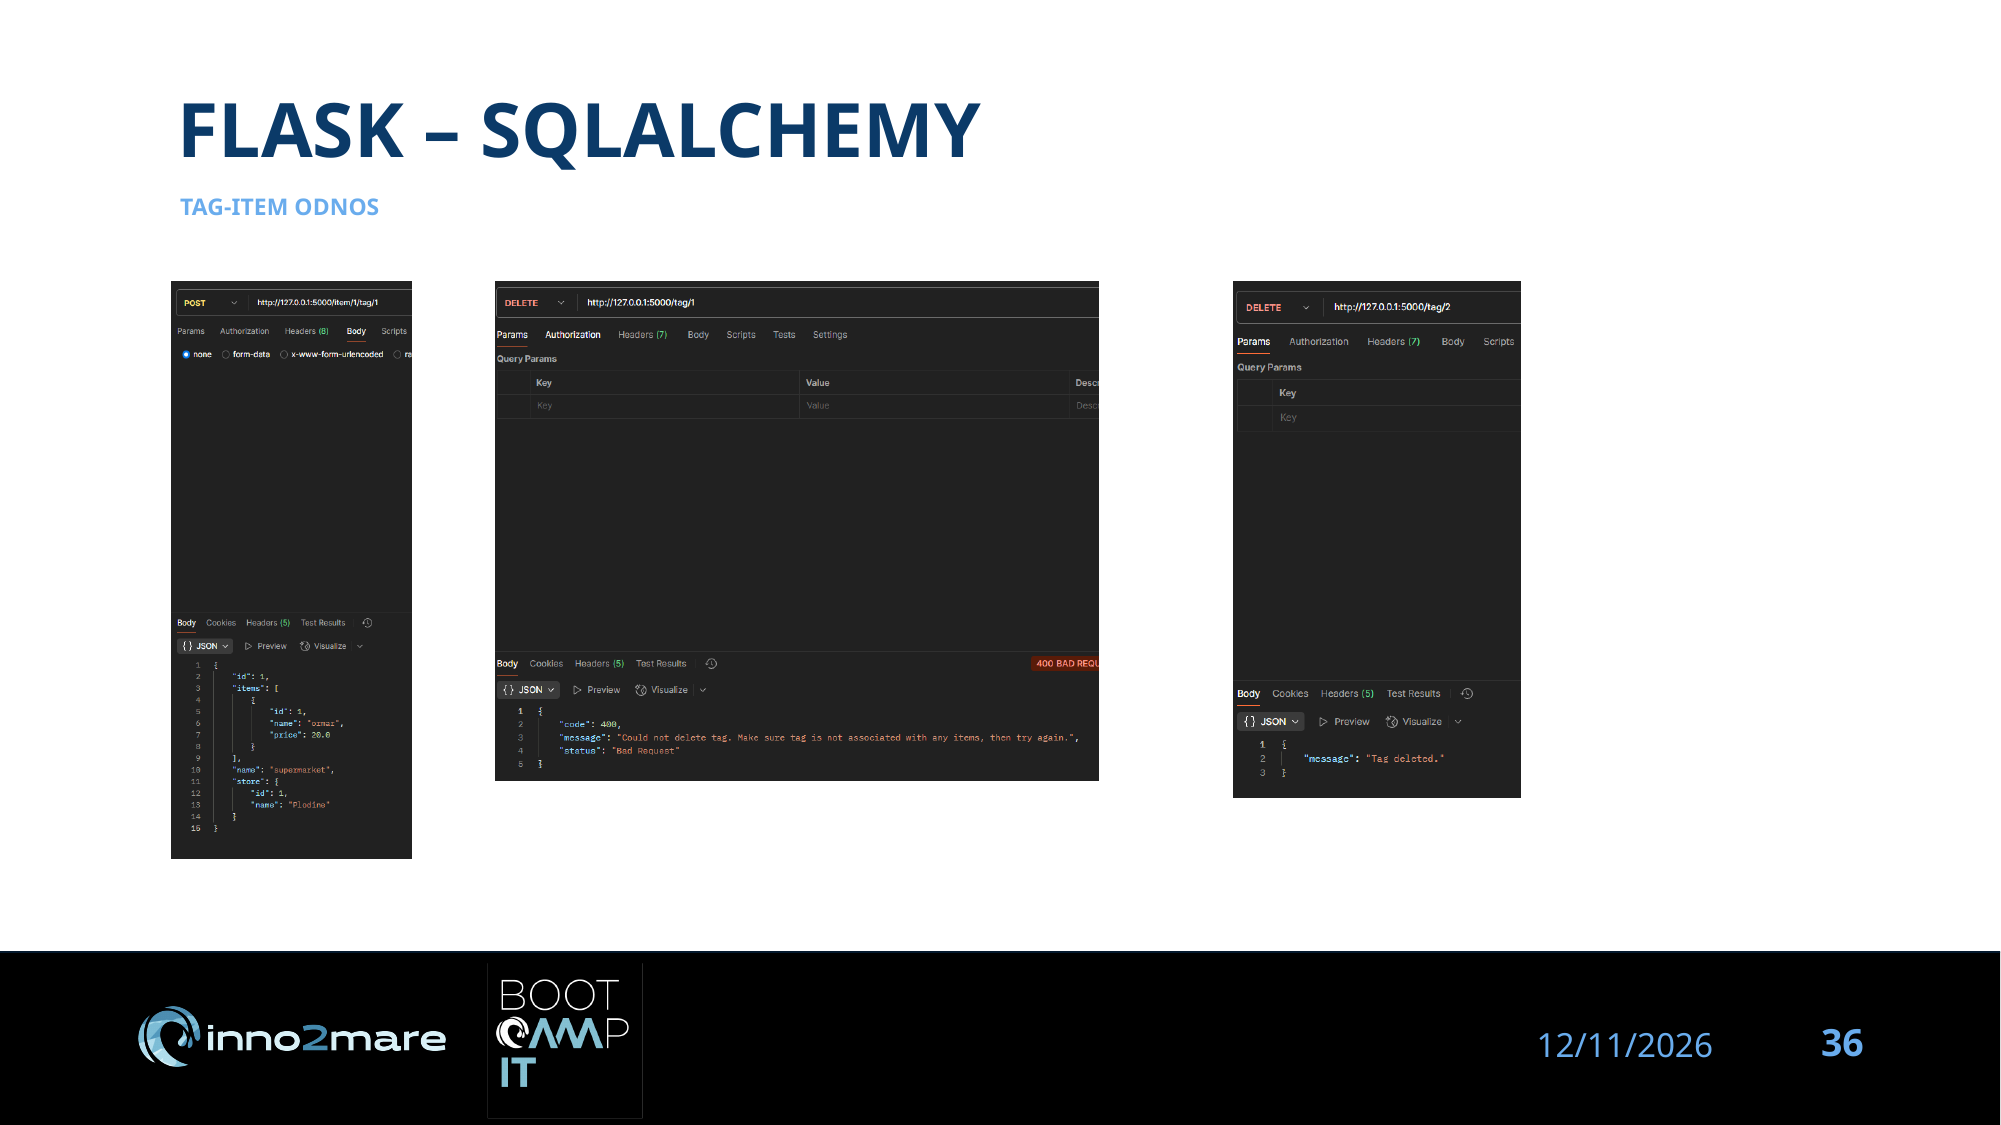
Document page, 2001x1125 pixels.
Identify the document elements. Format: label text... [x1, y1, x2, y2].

picture [1233, 281, 1521, 798]
text_box FLASK – SQLALCHEMY [162, 62, 1888, 203]
picture [171, 281, 412, 859]
picture [495, 281, 1099, 781]
picture [138, 957, 690, 1124]
text_box TAG-ITEM ODNOS [162, 188, 1134, 227]
